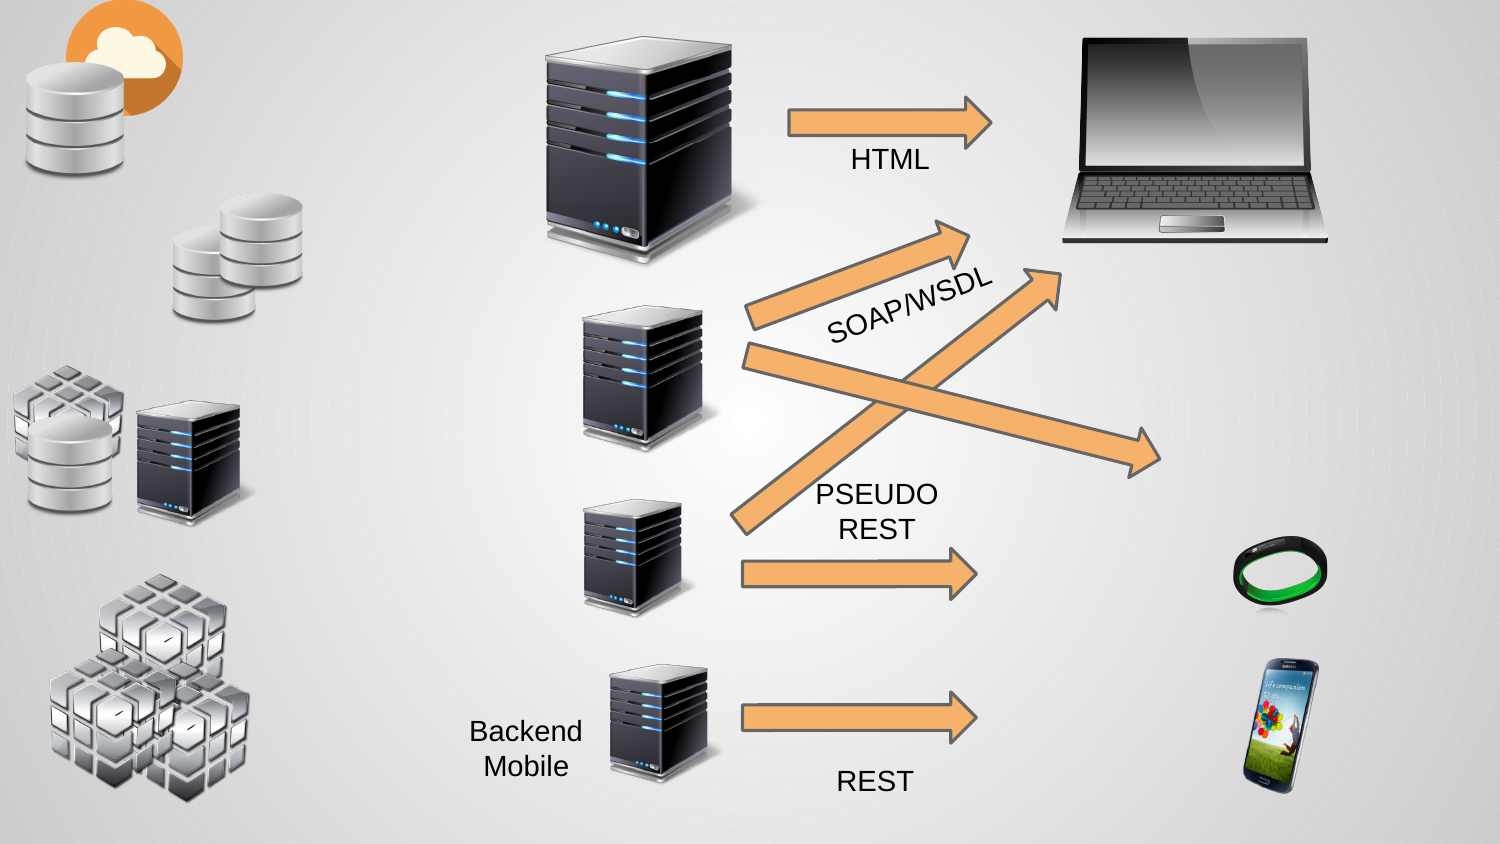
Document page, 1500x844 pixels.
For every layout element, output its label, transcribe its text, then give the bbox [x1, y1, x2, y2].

picture [568, 293, 730, 455]
text_box HTML [830, 136, 950, 194]
text_box [789, 97, 992, 149]
picture [161, 193, 311, 329]
text_box [730, 402, 907, 535]
picture [48, 571, 251, 805]
picture [598, 654, 730, 786]
picture [1210, 528, 1349, 615]
text_box [742, 691, 977, 744]
picture [12, 0, 183, 184]
text_box REST [790, 746, 961, 815]
text_box Backend Mobile [441, 697, 593, 766]
picture [572, 489, 704, 621]
text_box [745, 220, 969, 330]
picture [1212, 658, 1349, 795]
picture [523, 17, 775, 269]
text_box SOAP/WSDL [792, 231, 1023, 366]
text_box [742, 548, 977, 600]
picture [1036, 17, 1349, 258]
text_box PSEUDO REST [792, 460, 962, 529]
text_box [902, 269, 1061, 389]
text_box [742, 342, 1160, 478]
picture [12, 363, 264, 529]
